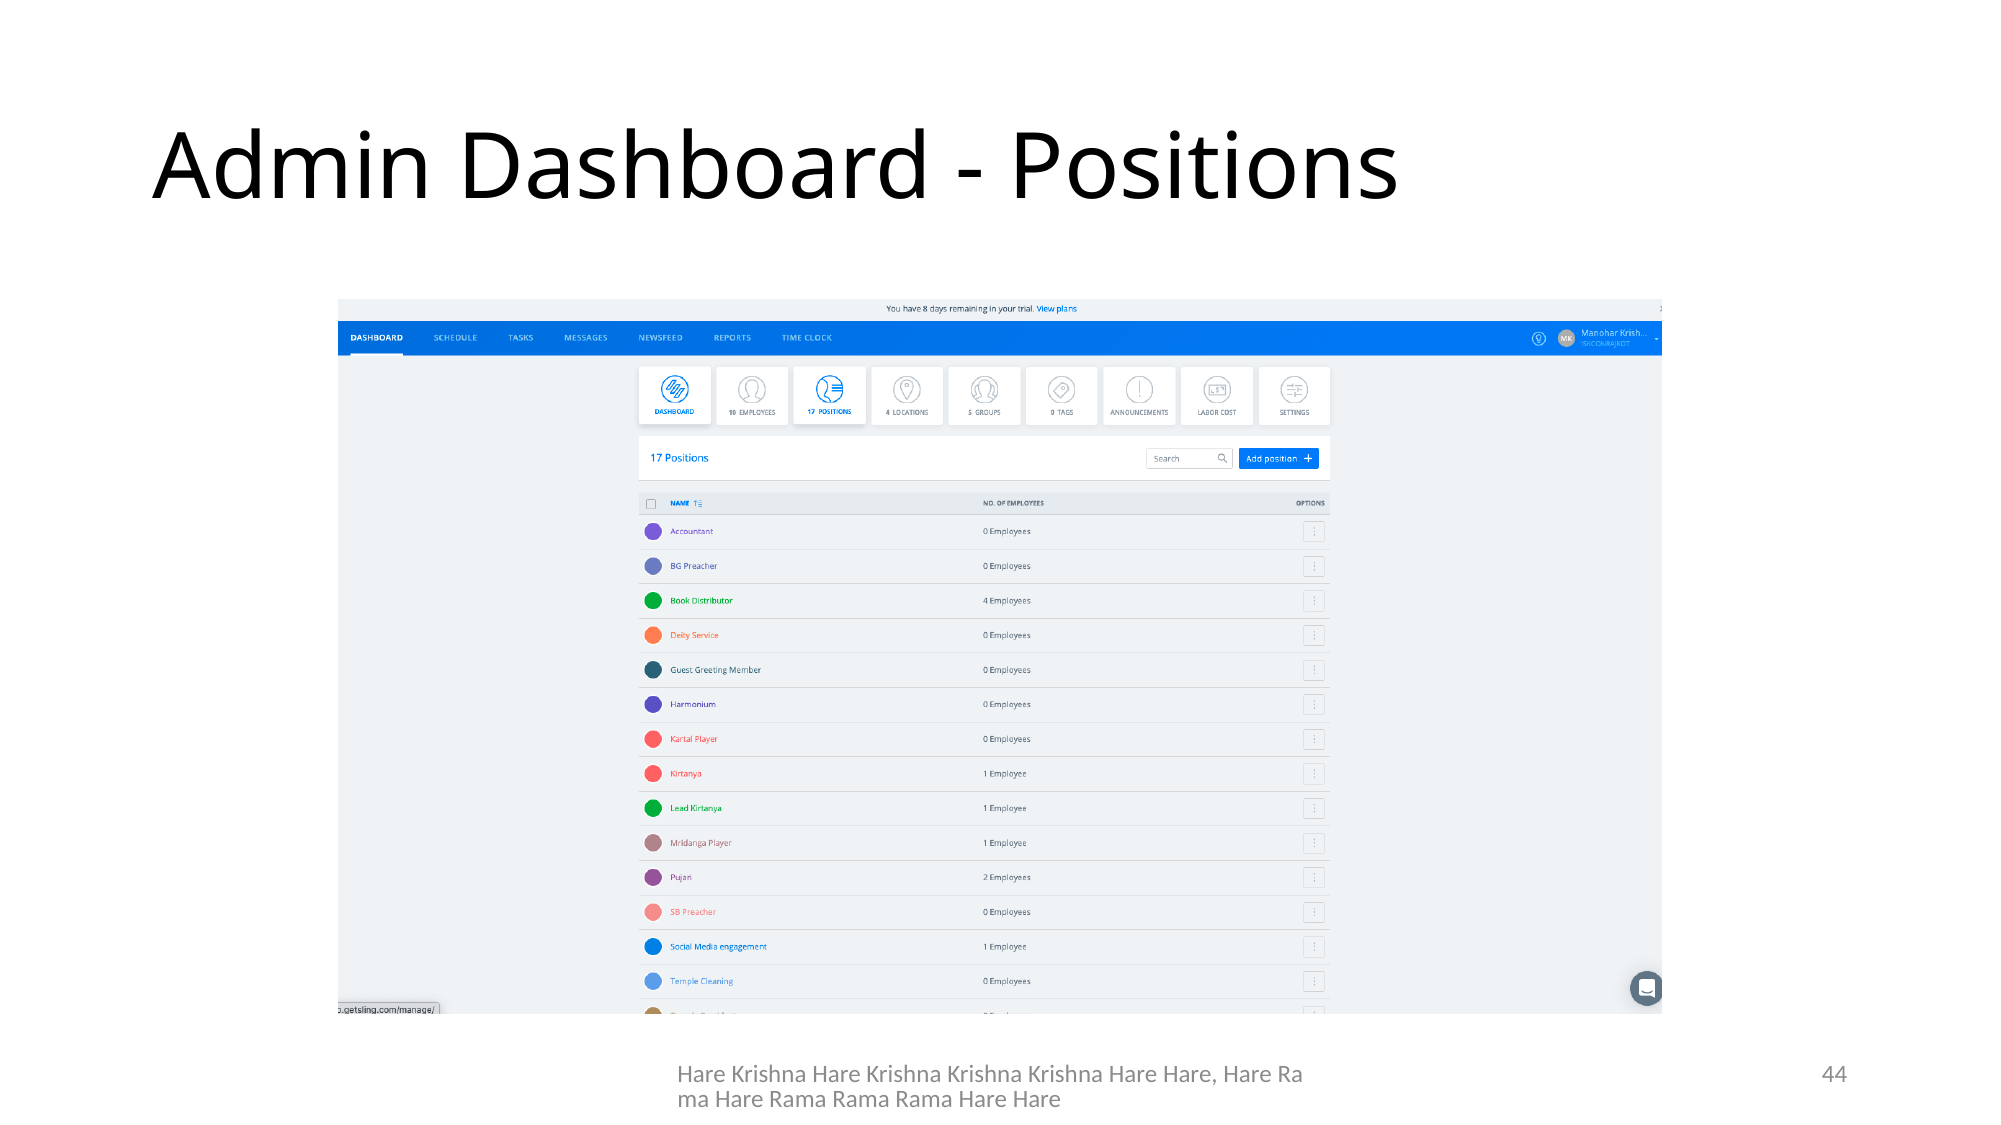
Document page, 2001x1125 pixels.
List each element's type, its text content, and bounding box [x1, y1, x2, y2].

slide_number 44 [1412, 1042, 1863, 1103]
title Admin Dashboard - Positions [137, 59, 1863, 278]
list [338, 299, 1662, 1014]
footer Hare Krishna Hare Krishna Krishna Krishna Hare Hare, Hare Rama Hare Rama Rama Rama Hare Hare [662, 1042, 1338, 1103]
